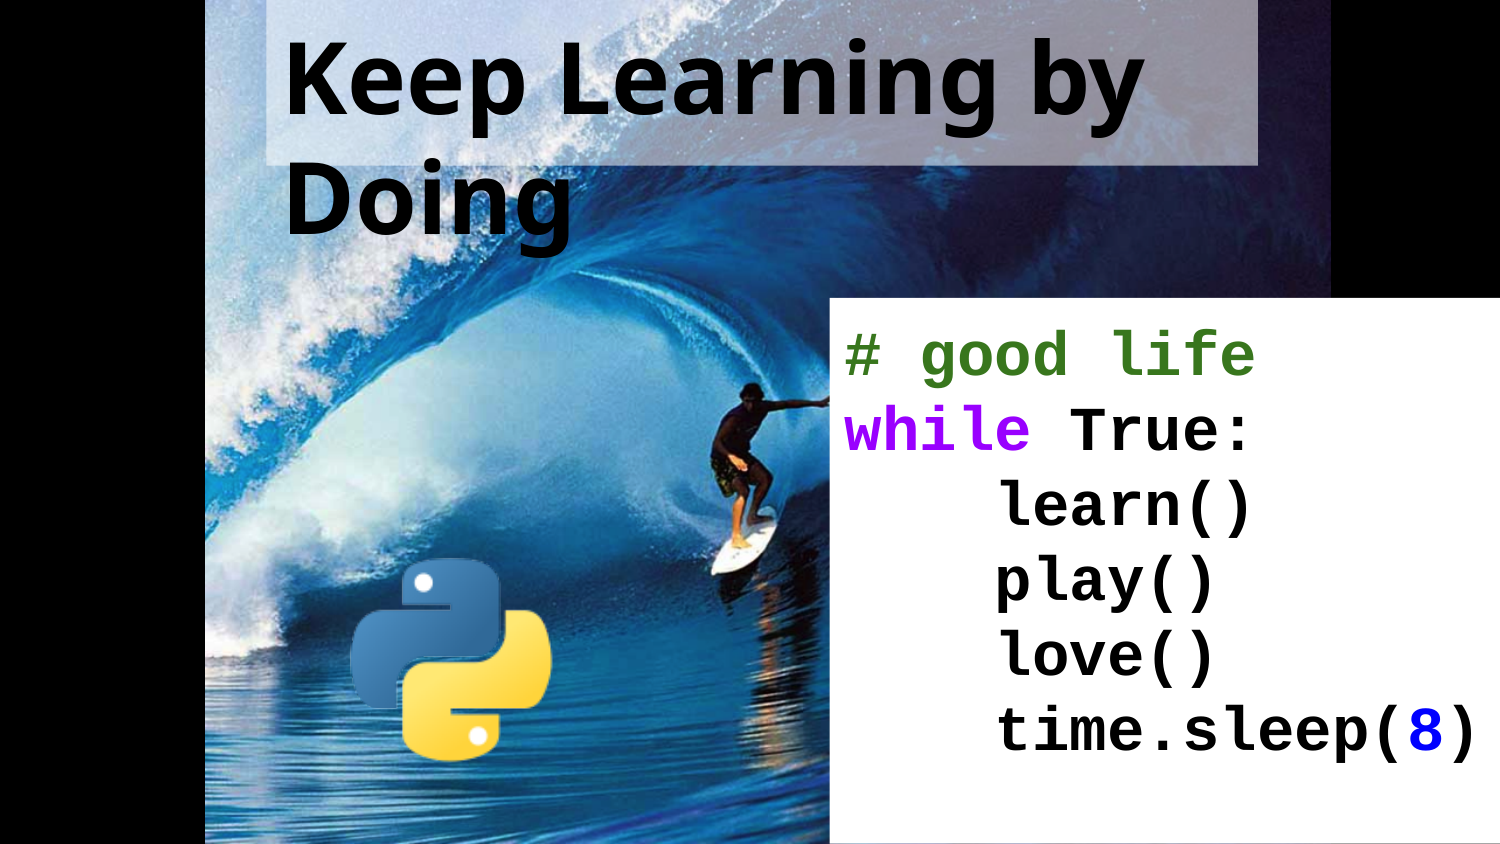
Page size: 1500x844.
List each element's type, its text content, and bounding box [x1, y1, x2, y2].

picture [205, 0, 1331, 844]
text_box # good life while True: learn() play() love() time.sleep(8) [1335, 297, 1500, 844]
